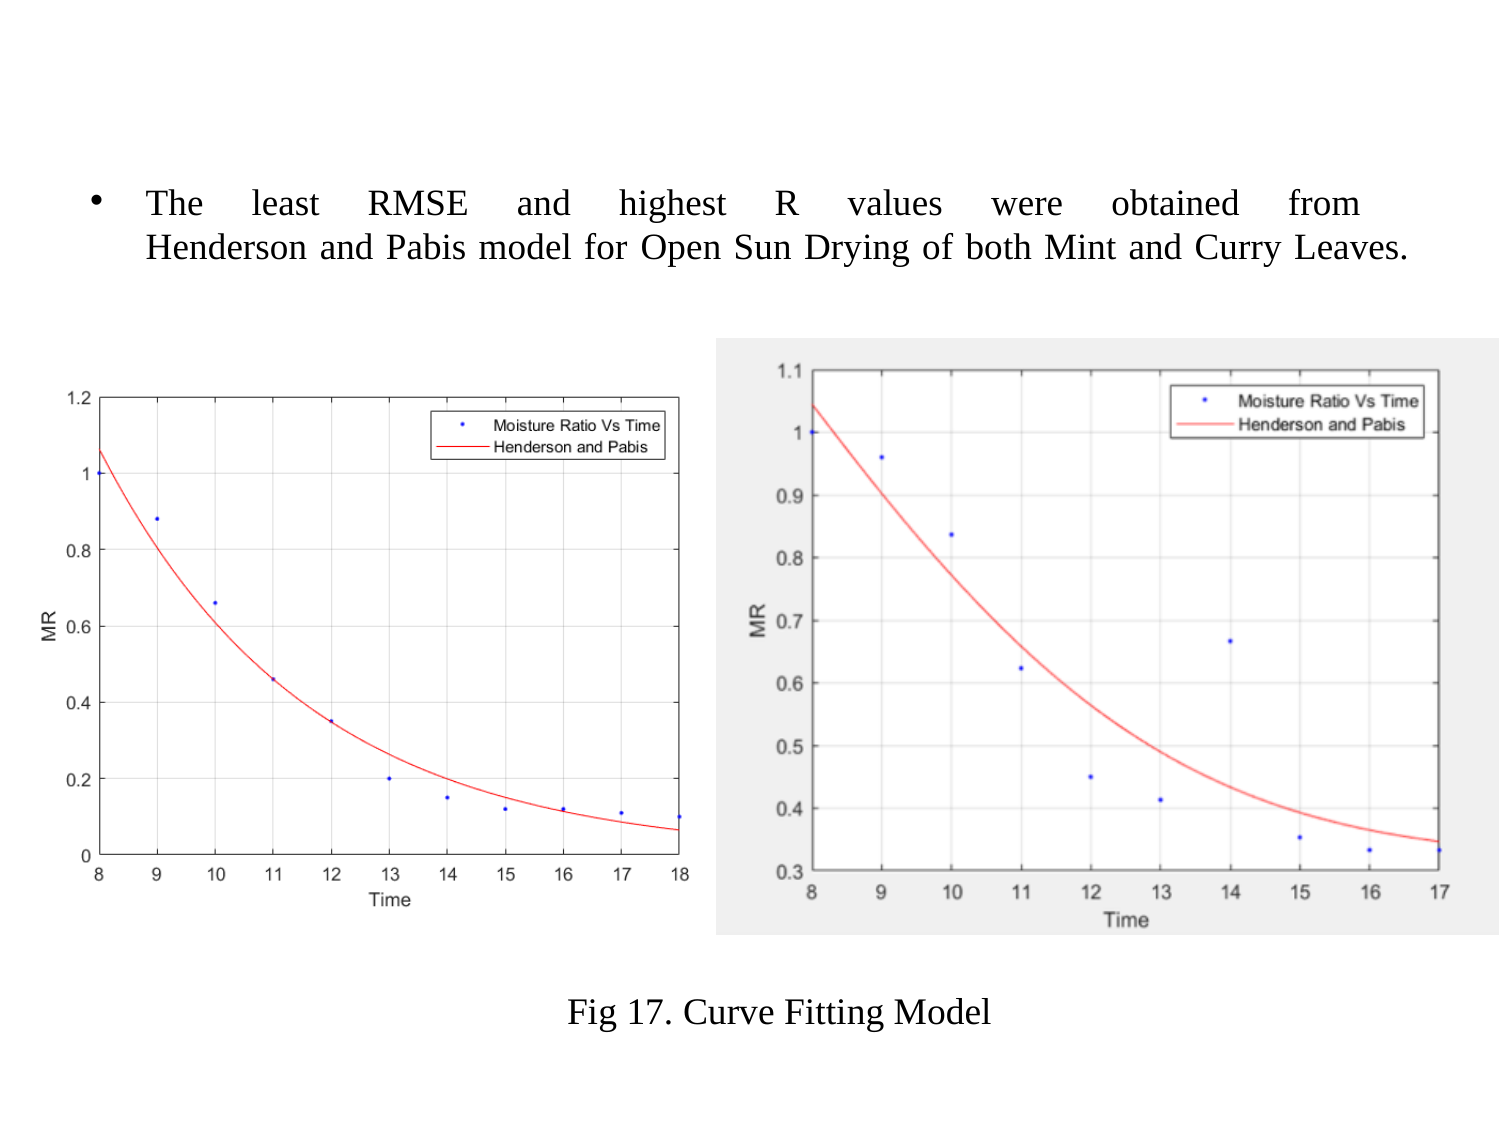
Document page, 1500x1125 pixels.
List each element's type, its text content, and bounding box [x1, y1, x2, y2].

picture [716, 337, 1500, 935]
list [1, 355, 711, 918]
text_box Fig 17. Curve Fitting Model [336, 934, 1223, 1040]
title The least RMSE and highest R values were obtained from Henderson and Pabis model for Open Sun Drying of both Mint and Curry Leaves. [75, 151, 1425, 339]
